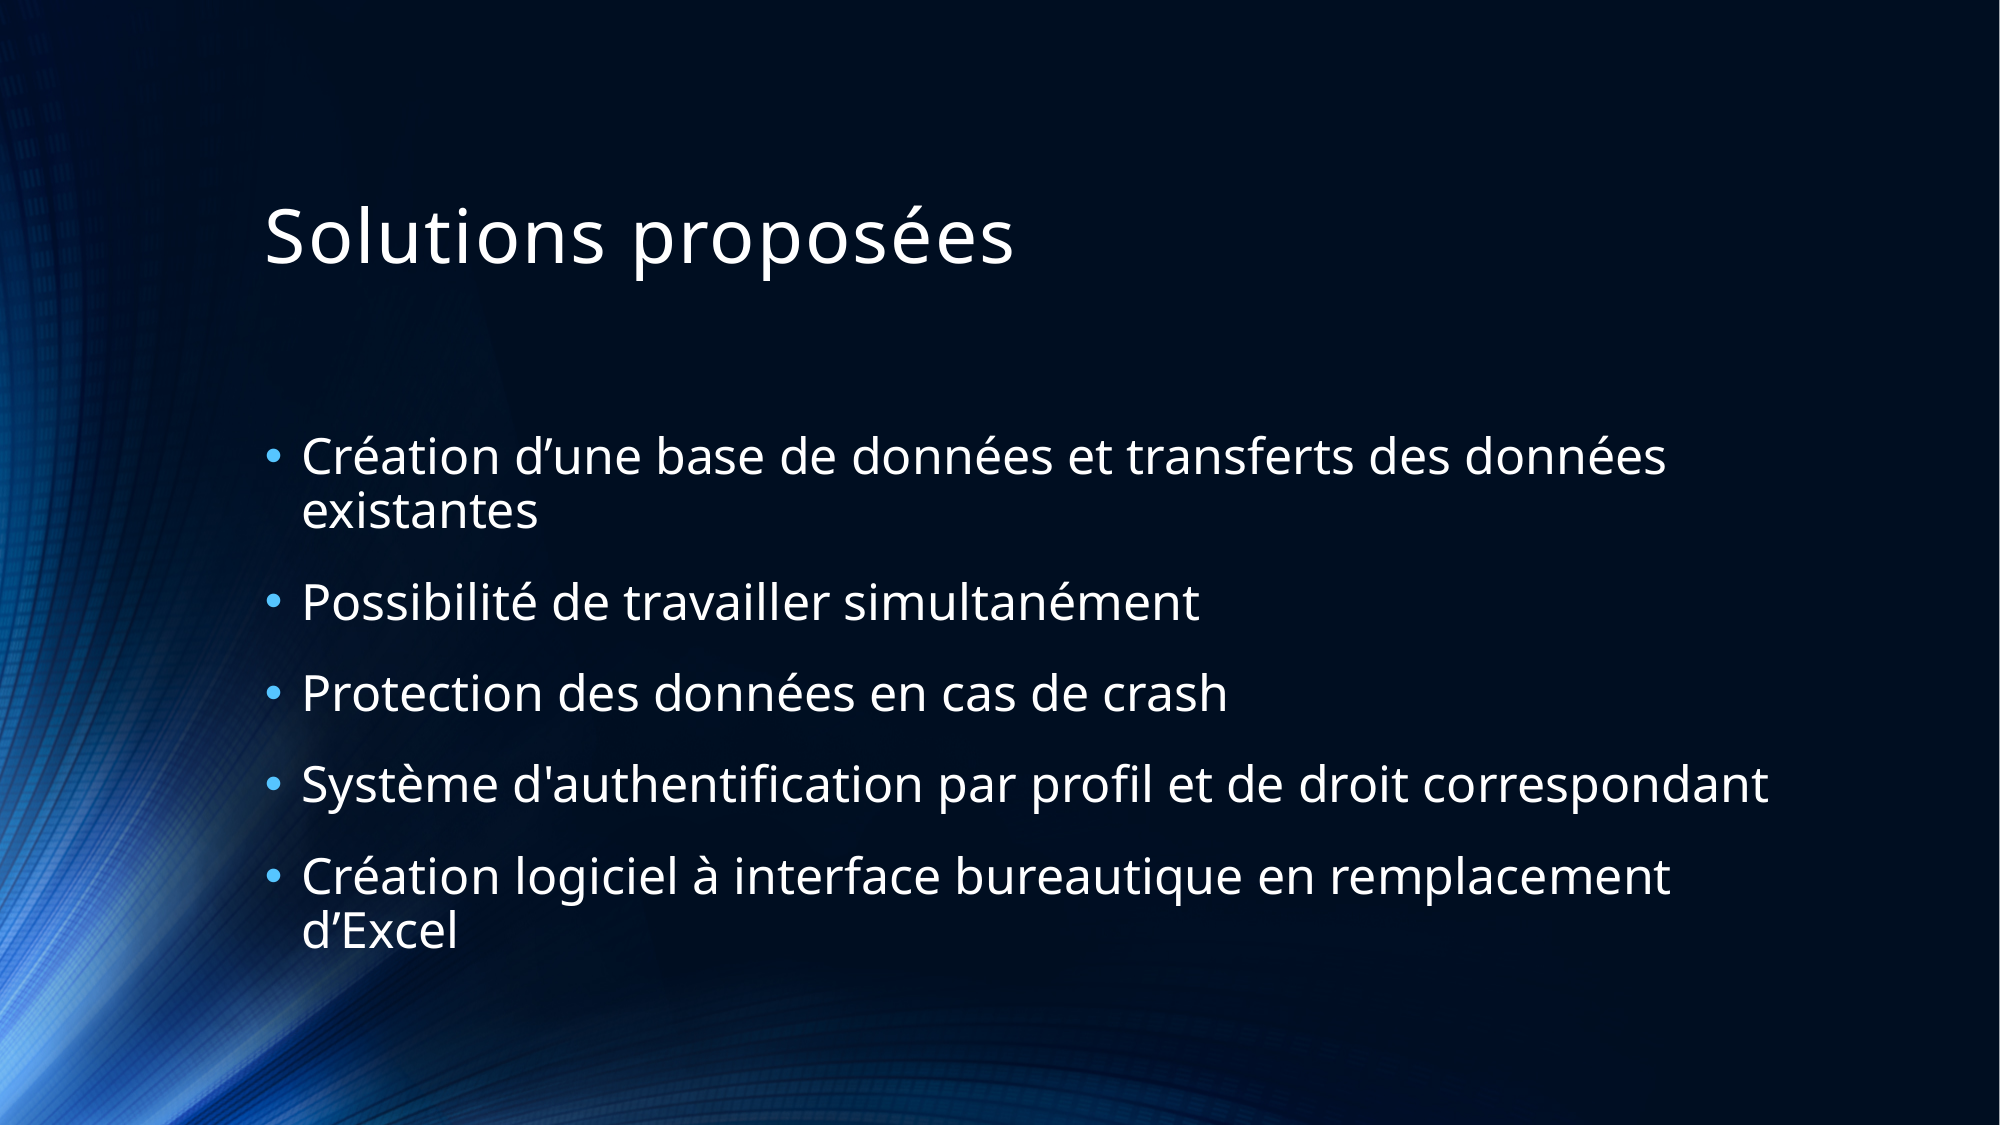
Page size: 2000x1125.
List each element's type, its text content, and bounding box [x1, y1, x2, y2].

title Solutions proposées [249, 62, 1750, 288]
picture [0, 0, 2000, 1125]
list Création d’une base de données et transferts des données existantes Possibilité de travailler simultanément Protection des données en cas de crash Système d'authentification par profil et de droit correspondant Création logiciel à interface bureautique en remplacement d’Excel [249, 326, 1803, 893]
